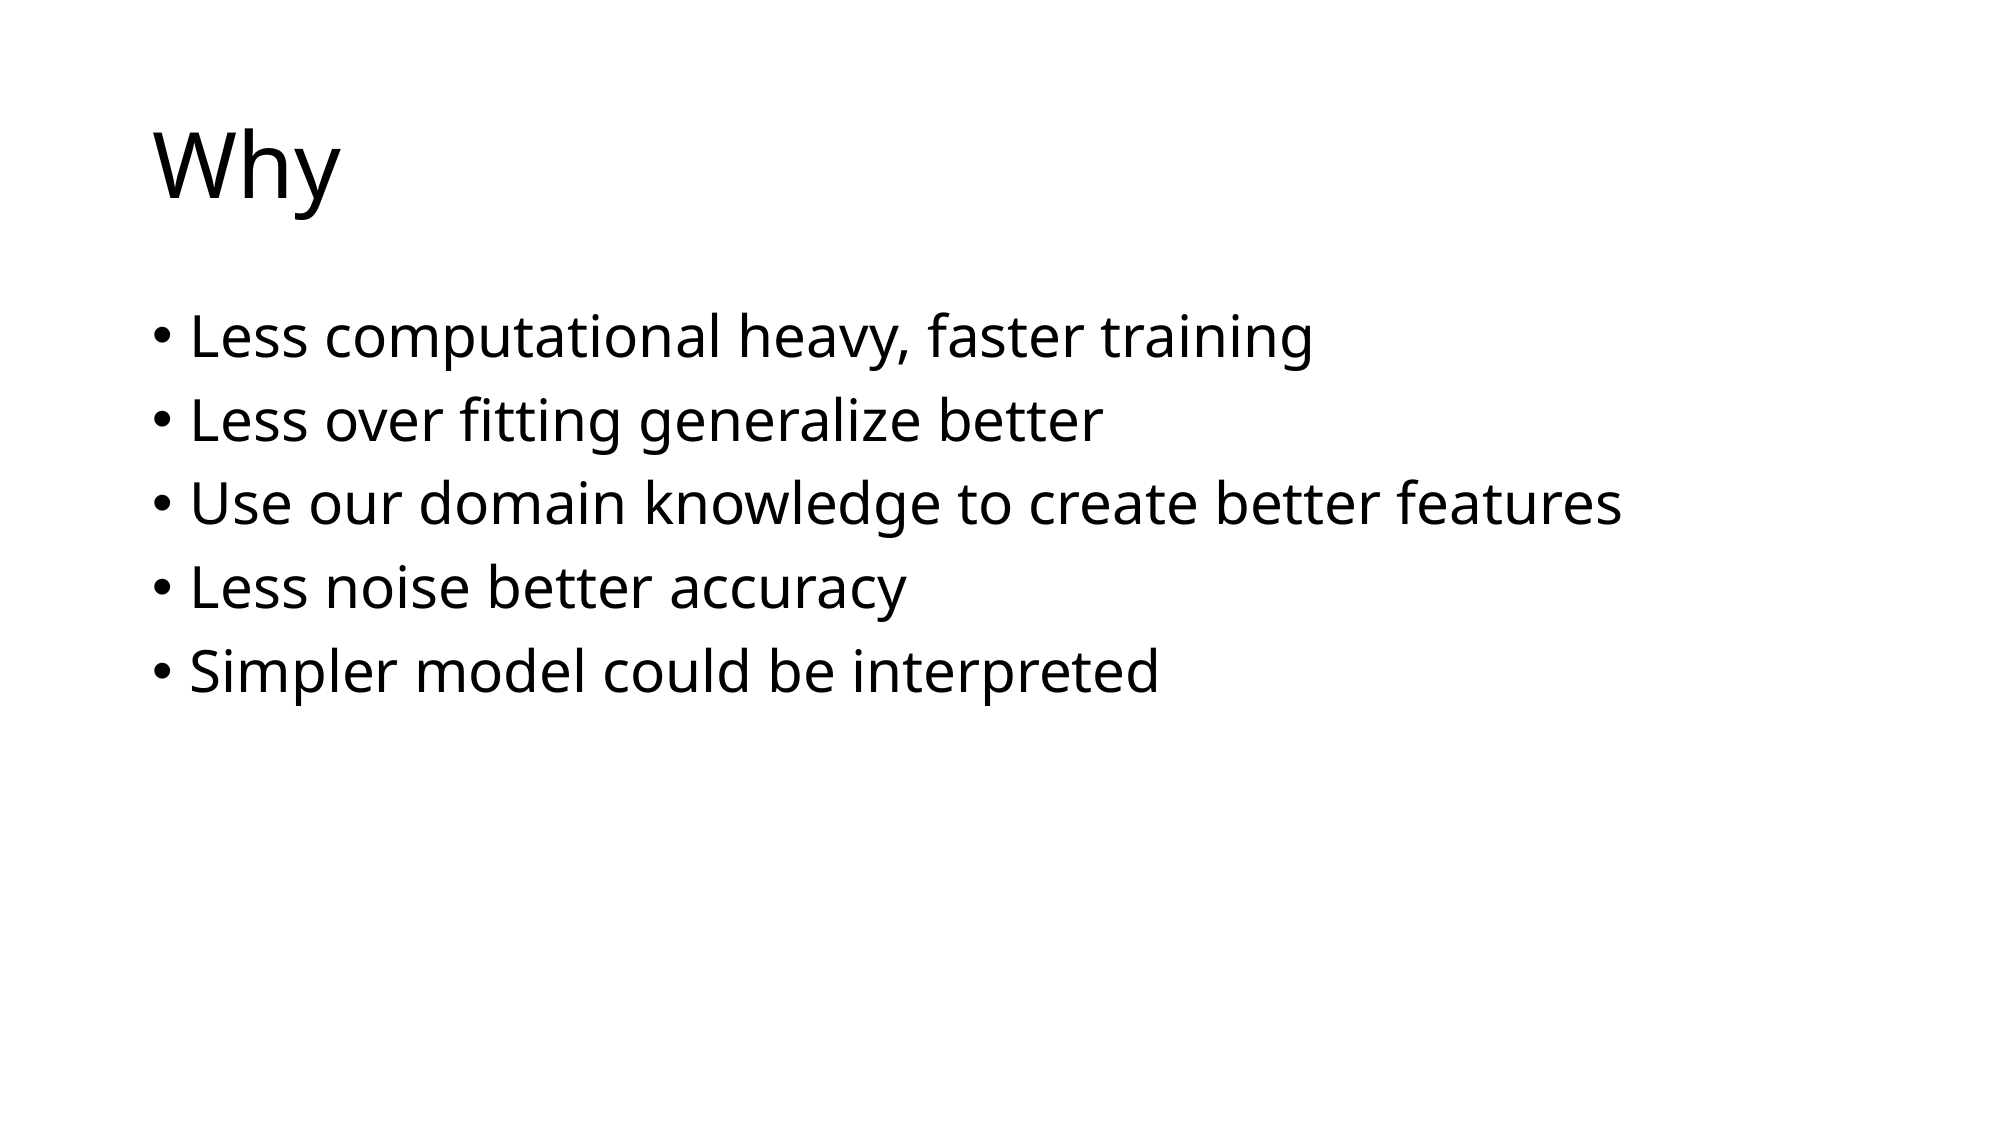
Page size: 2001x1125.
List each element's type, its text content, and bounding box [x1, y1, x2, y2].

list Less computational heavy, faster training Less over fitting generalize better Use our domain knowledge to create better features Less noise better accuracy Simpler model could be interpreted [137, 299, 1863, 1014]
title Why [137, 59, 1863, 278]
